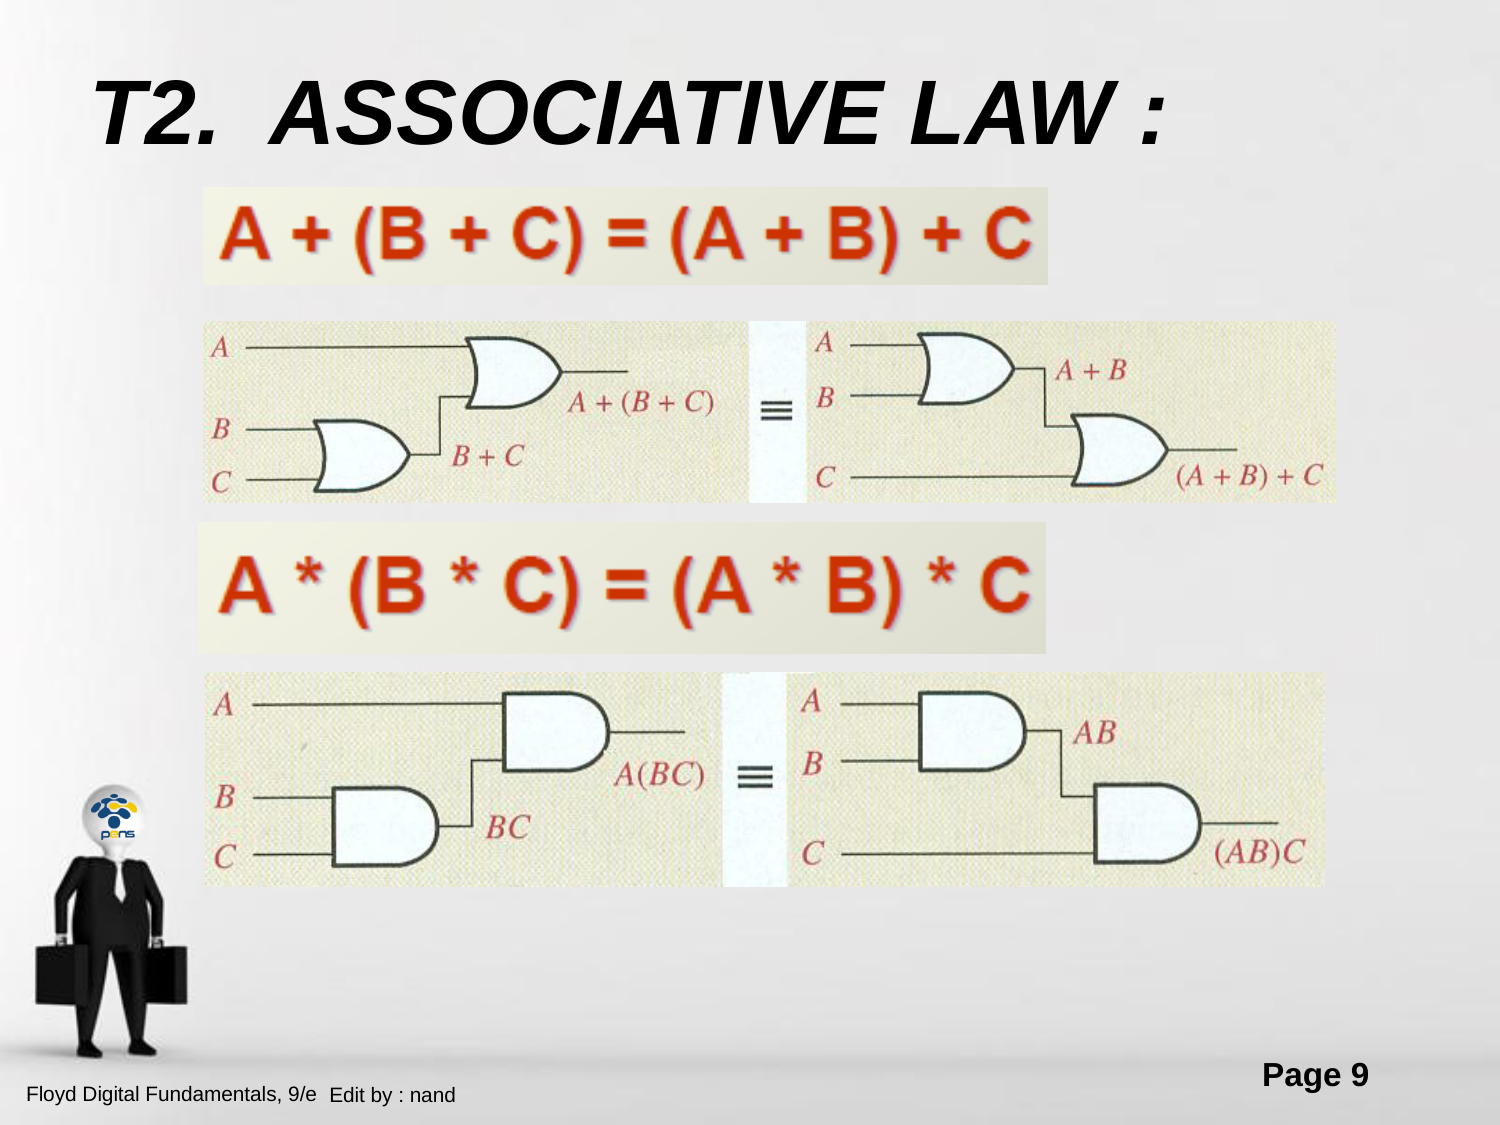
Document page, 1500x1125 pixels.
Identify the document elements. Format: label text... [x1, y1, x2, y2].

title T2. ASSOCIATIVE LAW : [75, 45, 1425, 188]
picture [0, 0, 1500, 1125]
